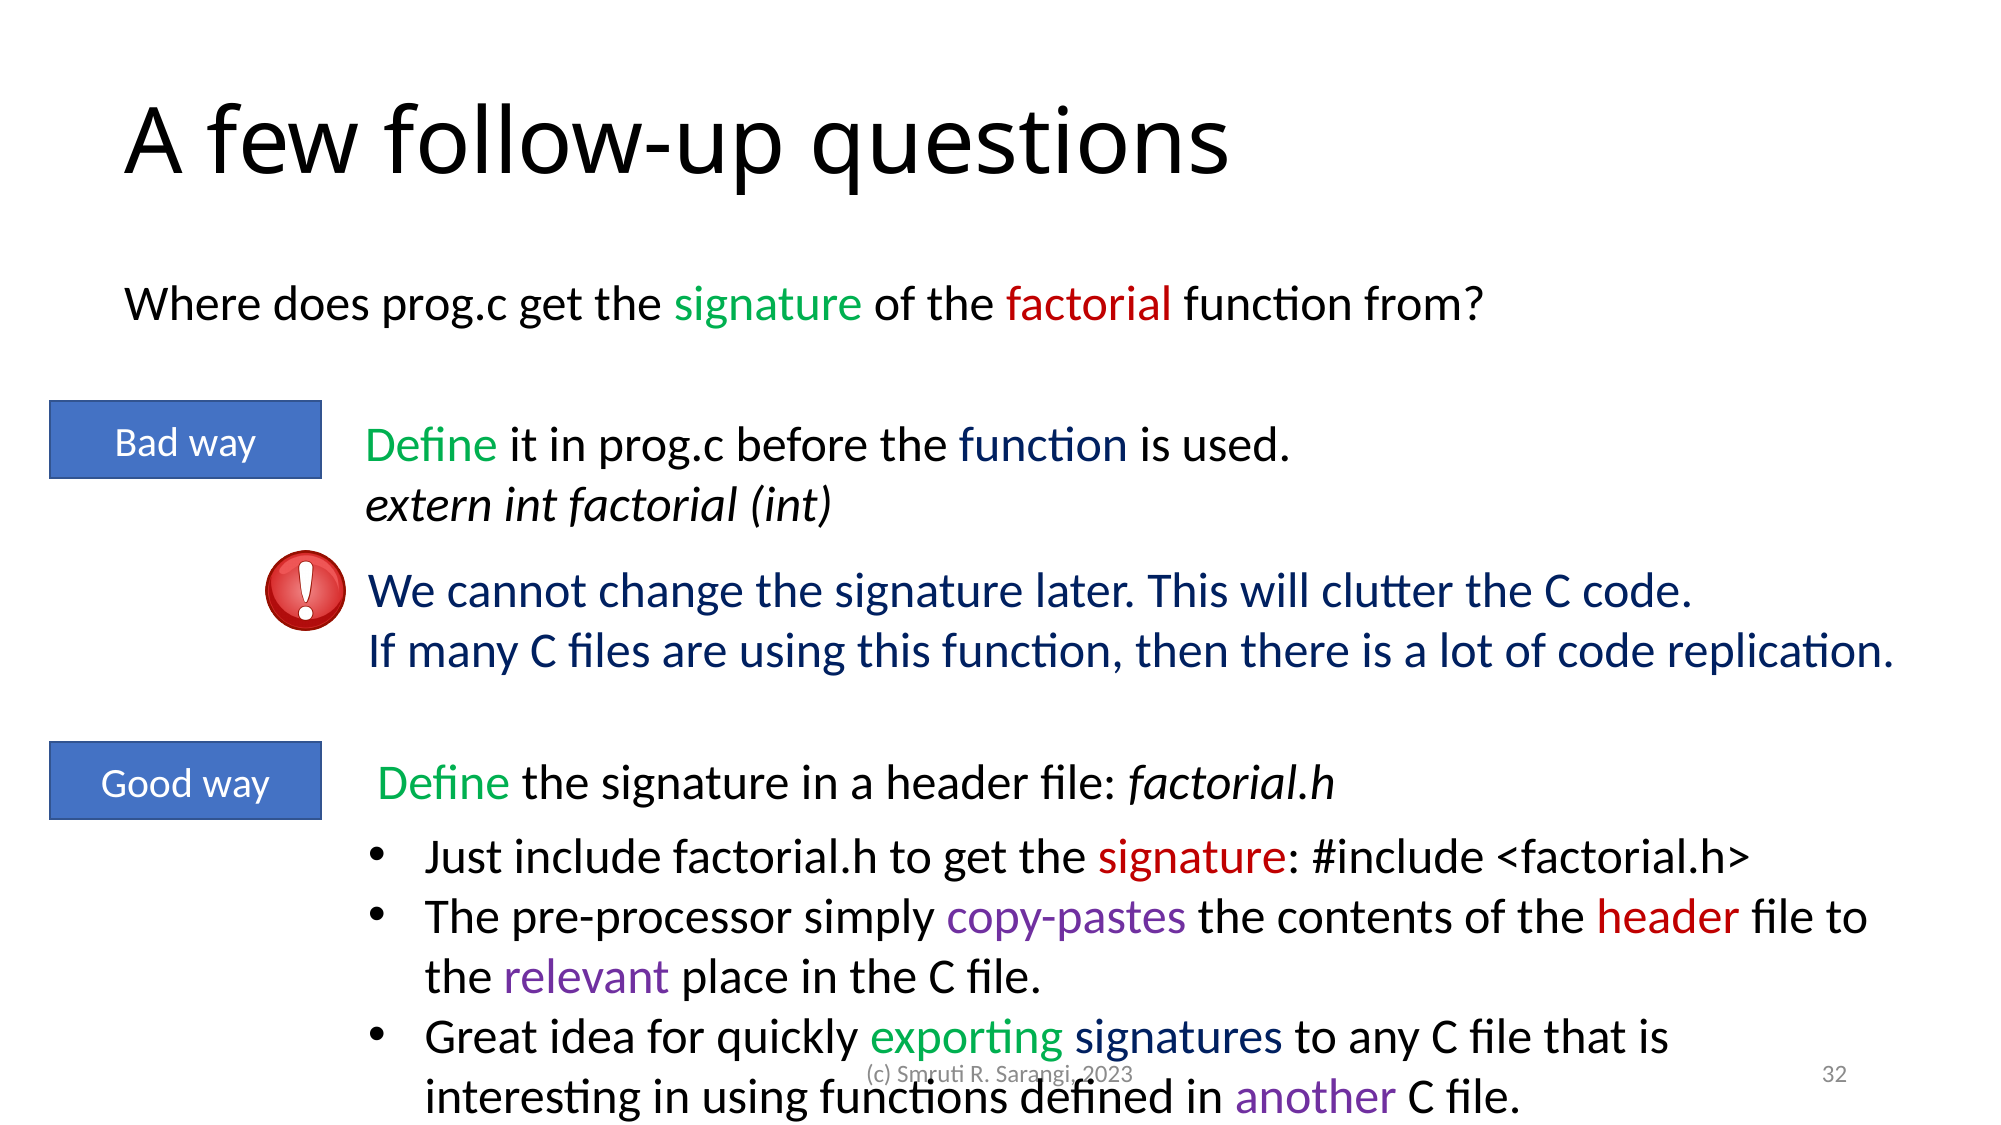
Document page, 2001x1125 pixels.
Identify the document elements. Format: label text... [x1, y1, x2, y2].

text_box Good way [49, 741, 322, 820]
text_box We cannot change the signature later. This will clutter the C code. If many C files are using this function, then there is a lot of code replication. [353, 550, 1911, 686]
text_box Define it in prog.c before the function is used. extern int factorial (int) [350, 404, 1307, 540]
list Where does prog.c get the signature of the factorial function from? [109, 269, 1835, 347]
title A few follow-up questions [109, 35, 1835, 253]
footer (c) Smruti R. Sarangi, 2023 [662, 1042, 1338, 1103]
picture [265, 550, 346, 631]
text_box Bad way [49, 400, 322, 479]
text_box Define the signature in a header file: factorial.h [362, 741, 1351, 815]
text_box Just include factorial.h to get the signature: #include <factorial.h> The pre-processor simply copy-pastes the contents of the header file to the relevant place in the C file. Great idea for quickly exporting signatures to any C file that is interesting in using functions defined in another C file. [353, 815, 1895, 1125]
